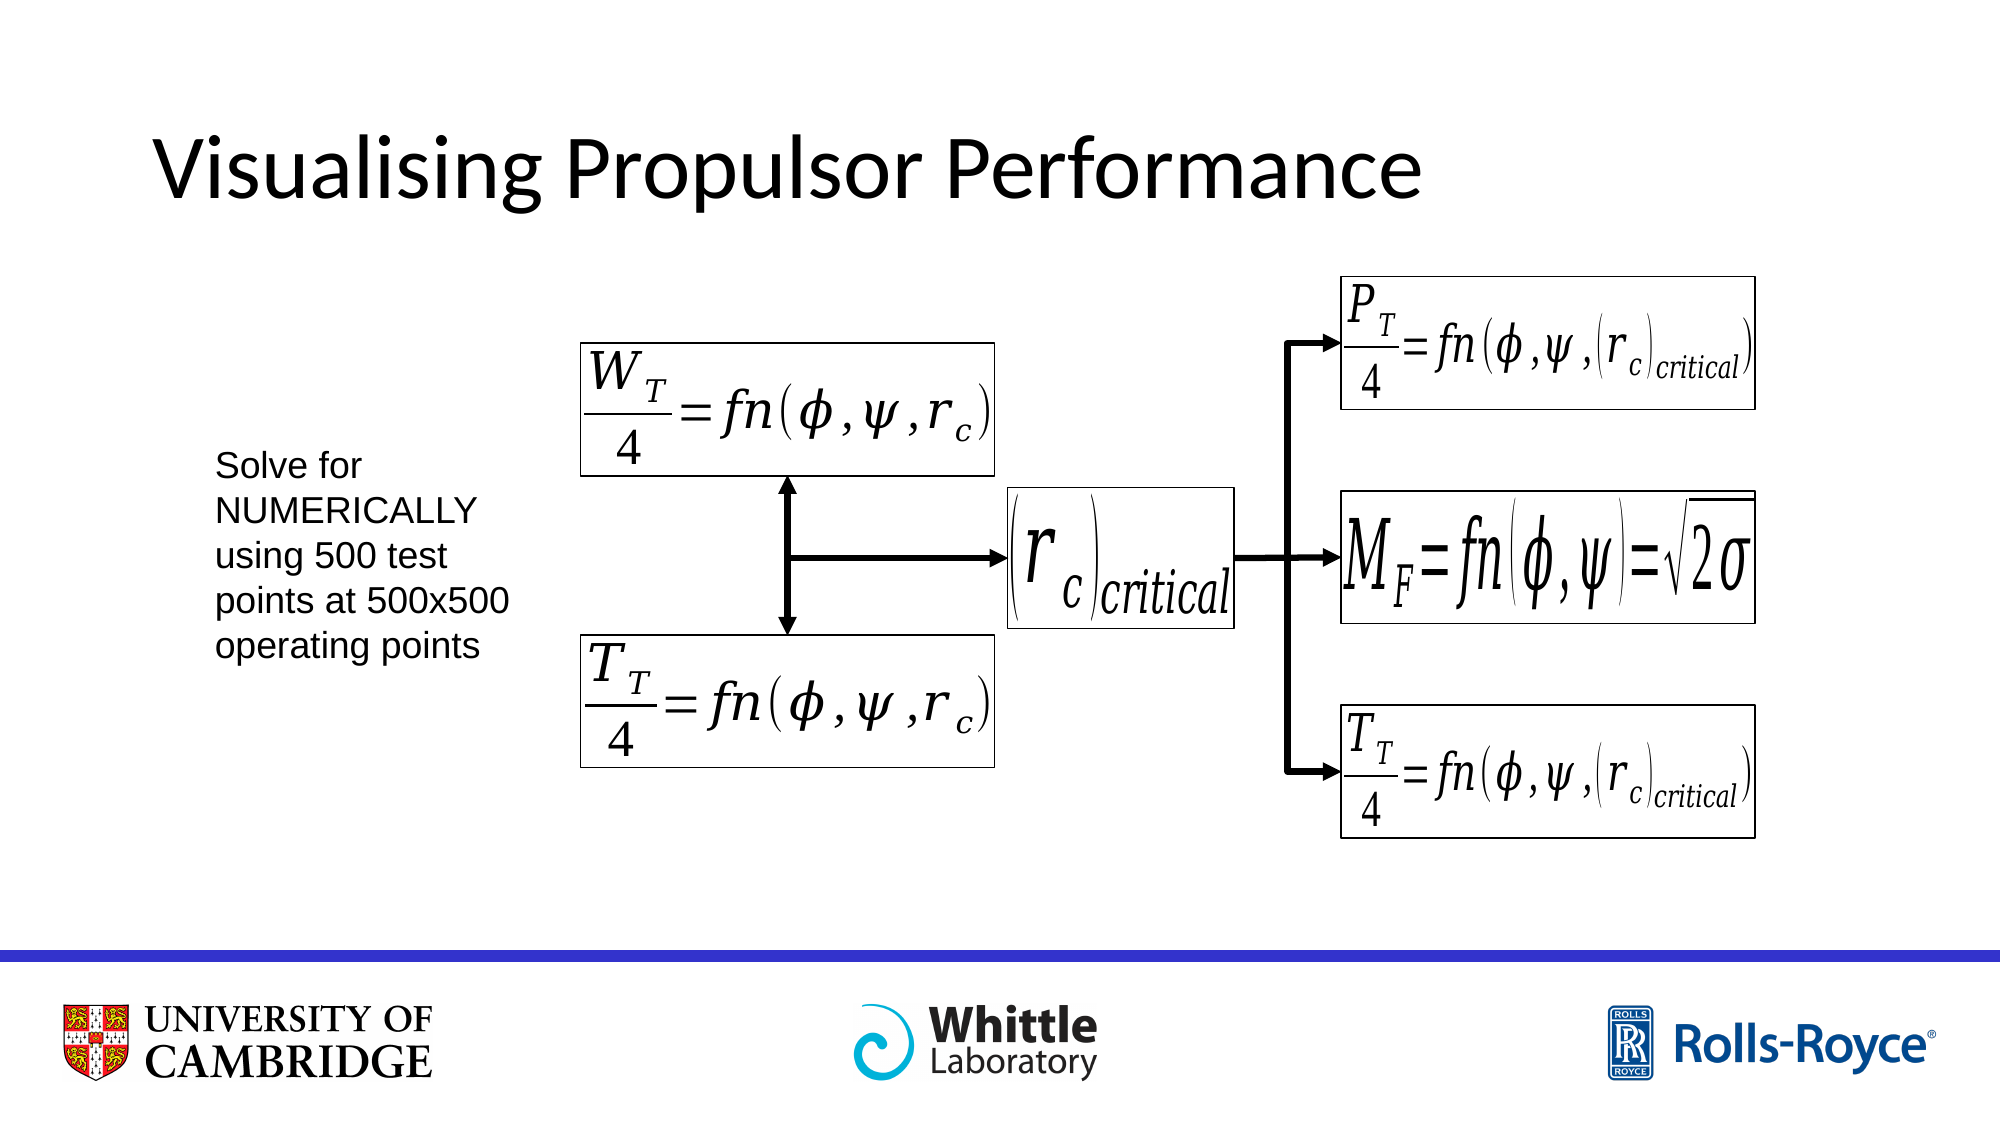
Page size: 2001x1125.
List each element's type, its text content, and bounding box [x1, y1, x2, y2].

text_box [1232, 567, 1342, 772]
title Visualising Propulsor Performance [137, 59, 1863, 278]
picture [1605, 1003, 1938, 1082]
picture [62, 1003, 433, 1082]
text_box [1232, 342, 1342, 556]
picture [853, 1003, 1097, 1082]
